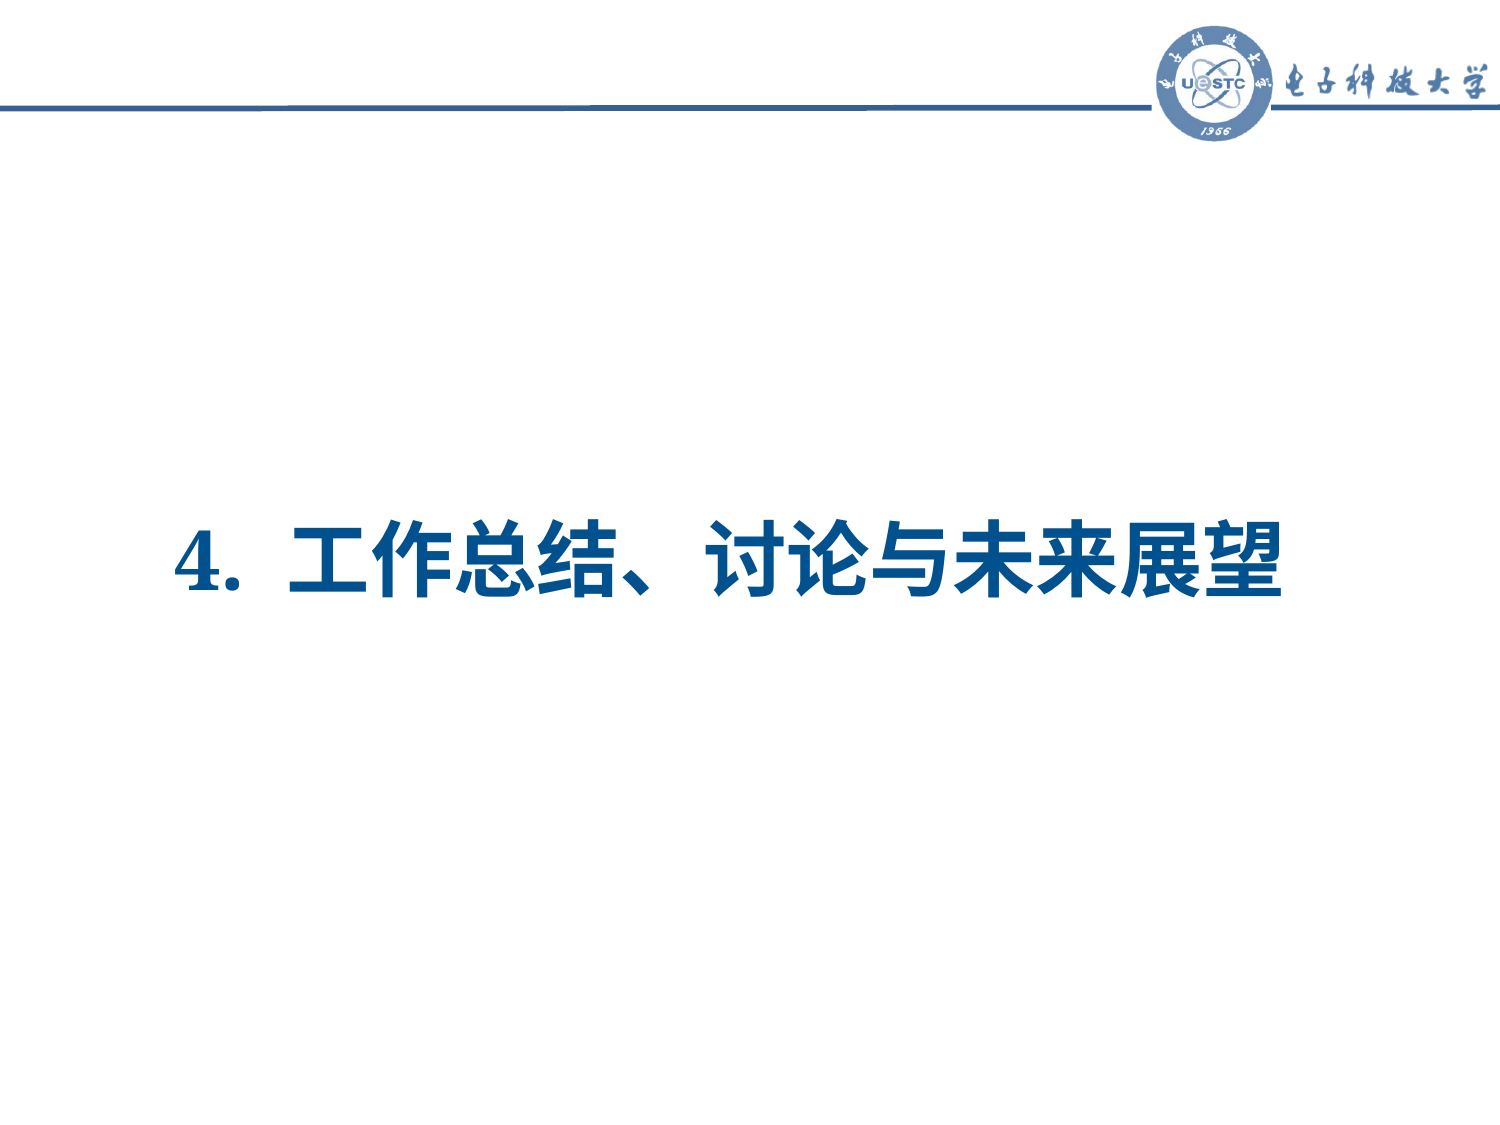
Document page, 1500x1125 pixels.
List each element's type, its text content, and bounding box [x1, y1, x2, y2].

list 4. 工作总结、讨论与未来展望 [159, 479, 1353, 669]
